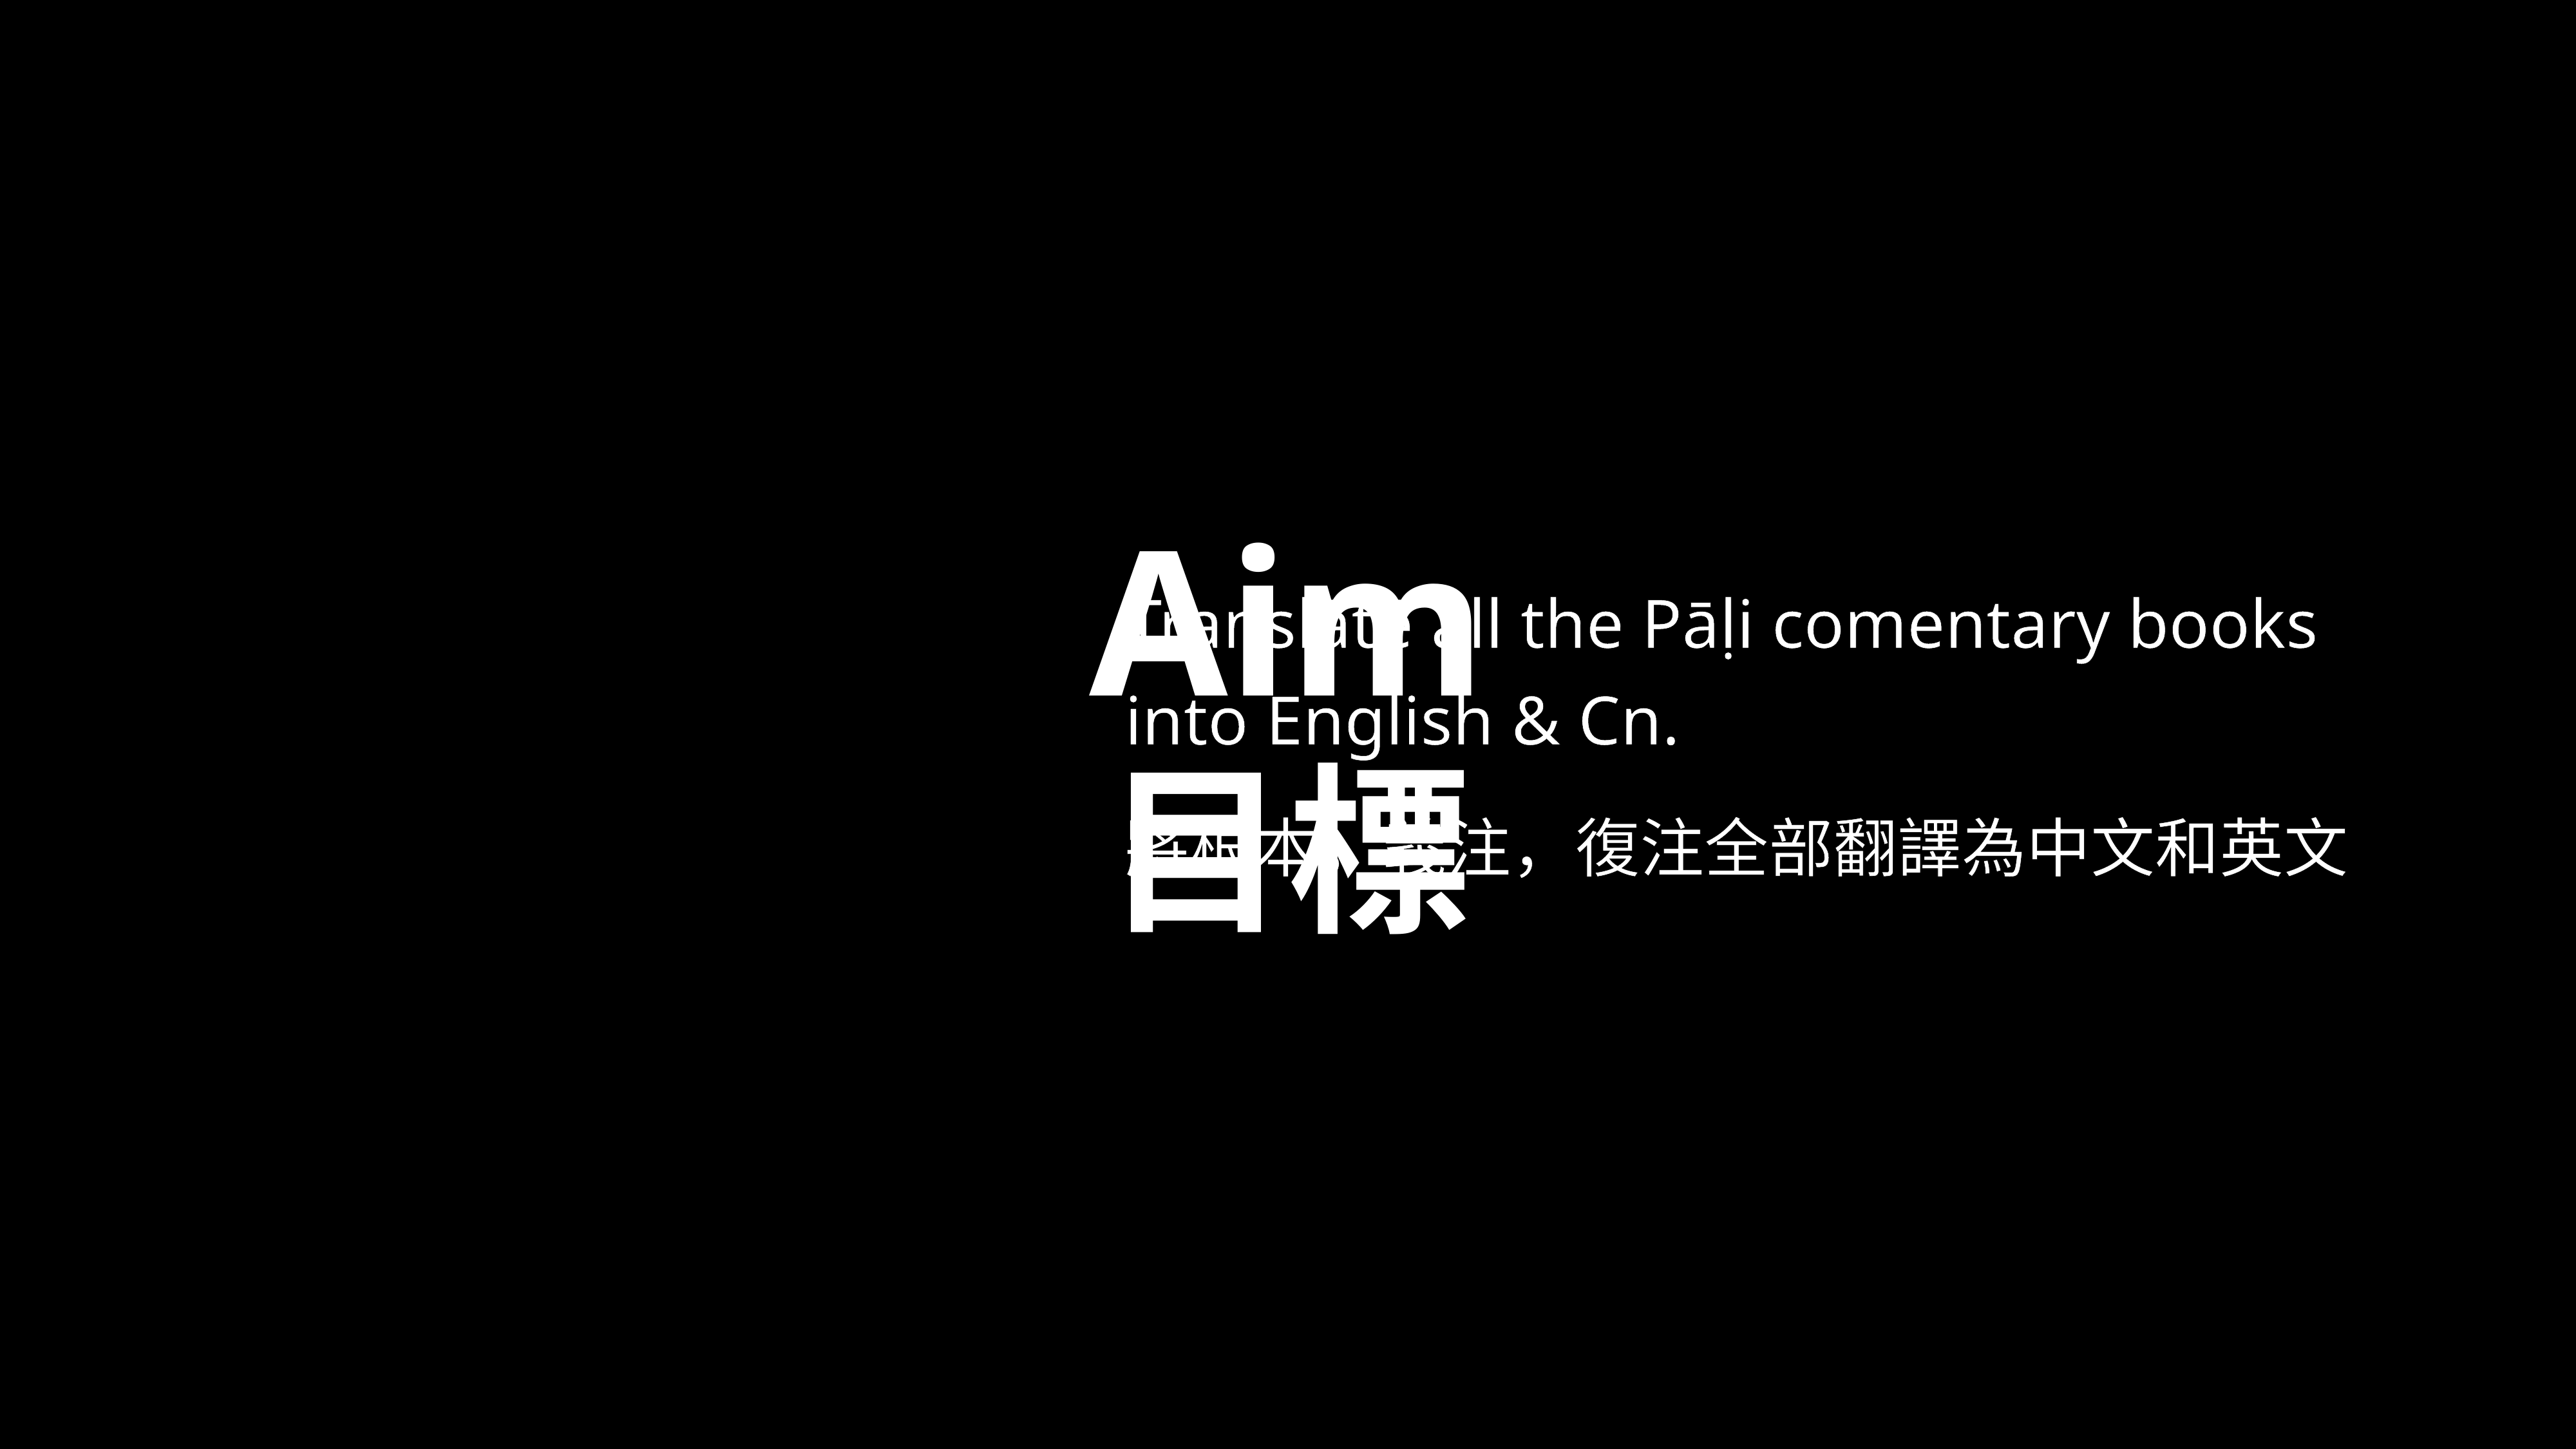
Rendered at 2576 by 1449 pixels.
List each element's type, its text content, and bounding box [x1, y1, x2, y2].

text_box Aim 目標 [921, 365, 1655, 1084]
text_box Translate all the Pāḷi comentary books into English & Cn. 將根本，義注，復注全部翻譯為中文和英文 [1119, 193, 2392, 1256]
